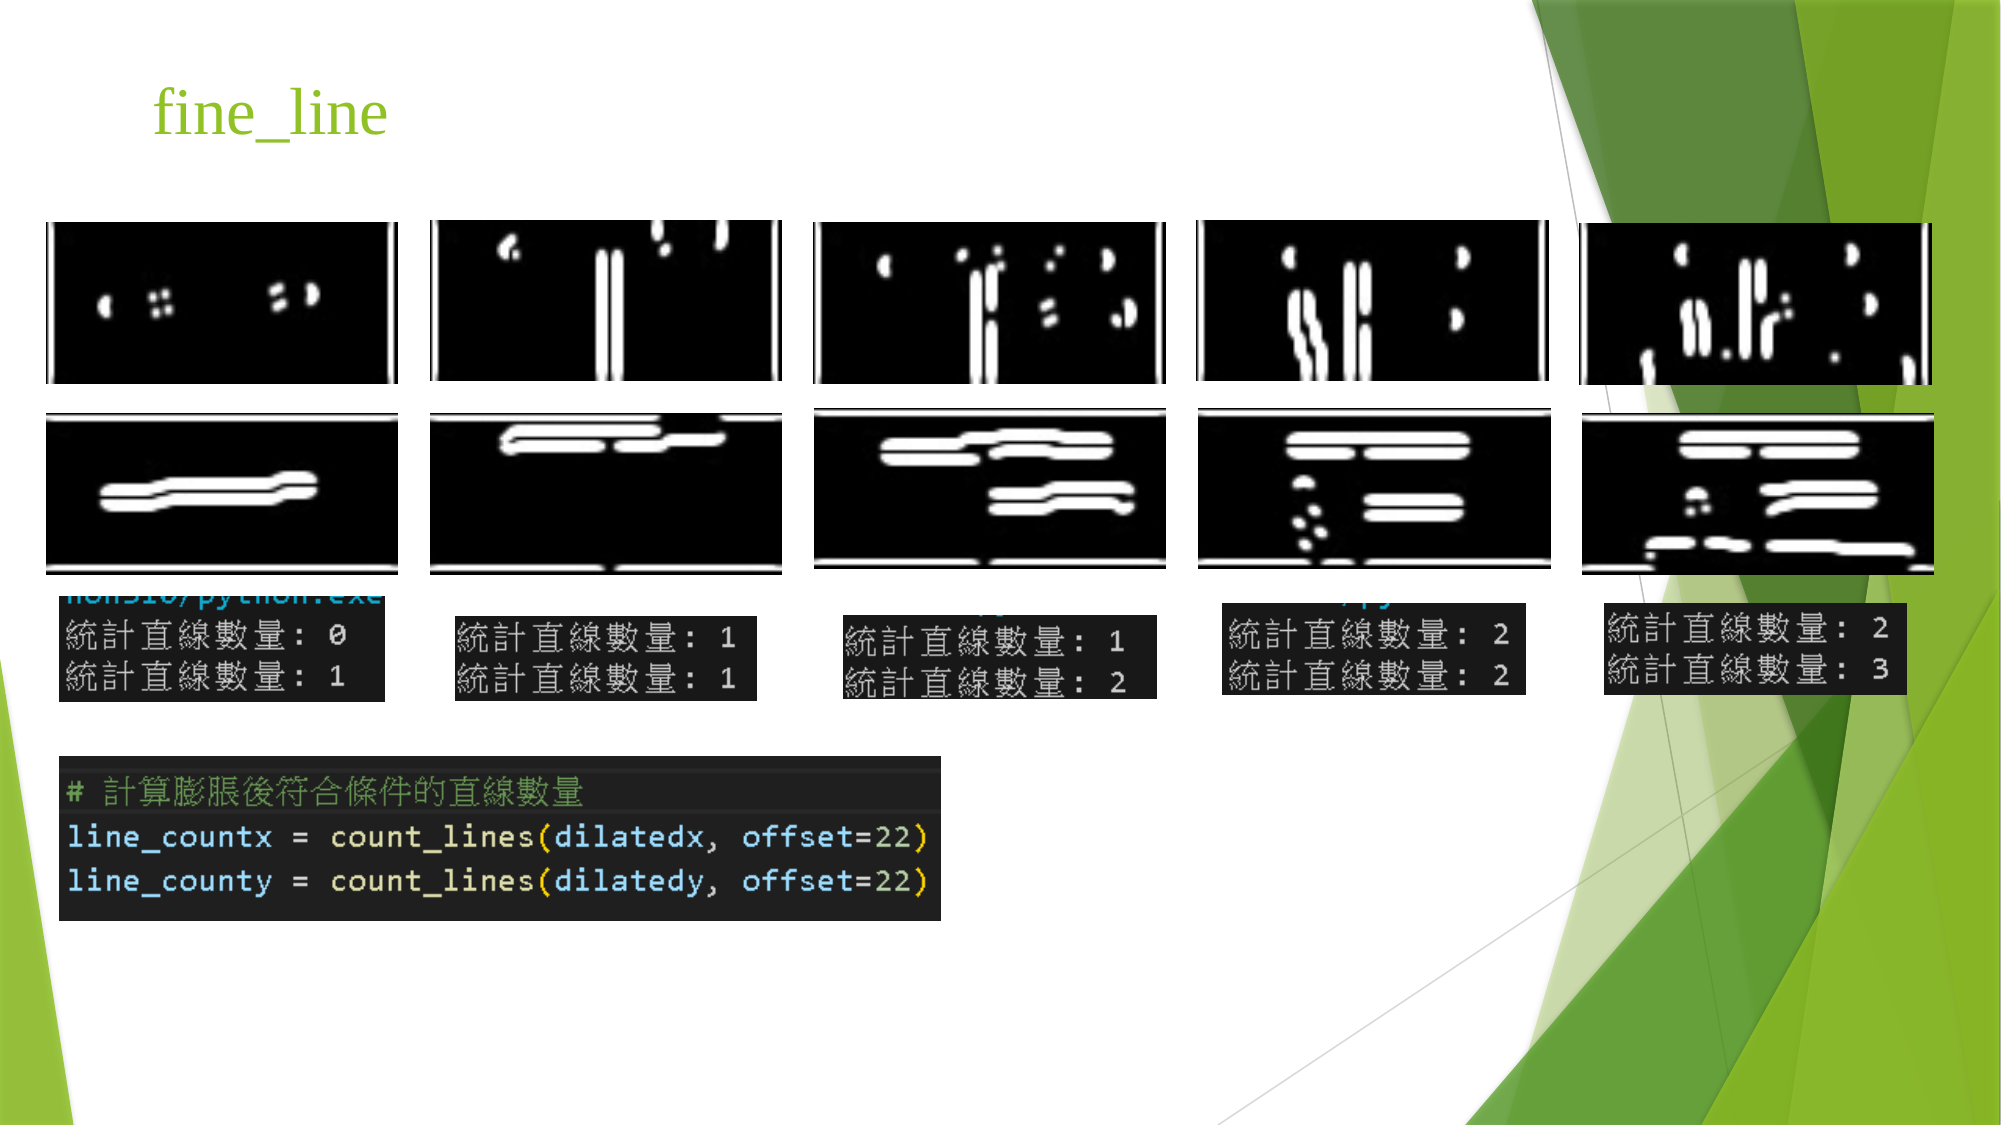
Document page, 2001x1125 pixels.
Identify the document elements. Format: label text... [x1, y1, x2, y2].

picture [813, 407, 1167, 570]
picture [1578, 223, 1932, 385]
picture [1197, 407, 1551, 570]
picture [454, 615, 758, 702]
title fine_line [137, 59, 1863, 221]
picture [1221, 603, 1527, 696]
picture [429, 413, 783, 575]
picture [1581, 413, 1935, 575]
picture [45, 413, 399, 575]
picture [45, 222, 399, 384]
picture [58, 756, 942, 922]
picture [1195, 219, 1549, 382]
picture [843, 615, 1157, 700]
picture [429, 219, 783, 382]
picture [812, 222, 1166, 384]
picture [1603, 603, 1907, 696]
picture [58, 596, 385, 703]
